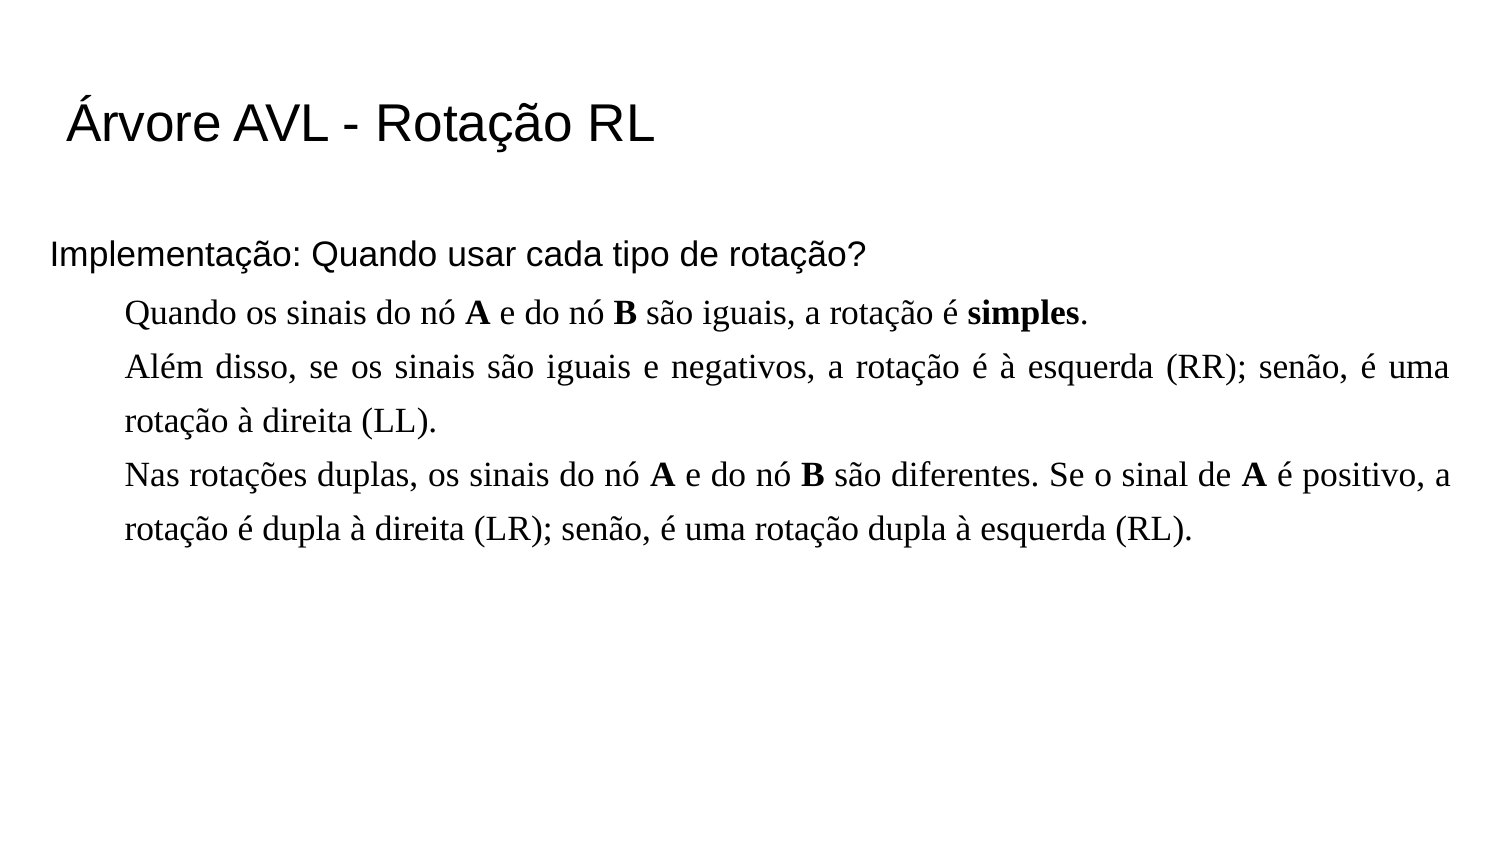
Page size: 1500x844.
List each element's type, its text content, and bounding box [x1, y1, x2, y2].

title Árvore AVL - Rotação RL [51, 72, 1449, 167]
text_box Implementação: Quando usar cada tipo de rotação? Quando os sinais do nó A e do nó B são iguais, a rotação é simples. Além disso, se os sinais são iguais e negativos, a rotação é à esquerda (RR); senão, é uma rotação à direita (LL). Nas rotações duplas, os sinais do nó A e do nó B são diferentes. Se o sinal de A é positivo, a rotação é dupla à direita (LR); senão, é uma rotação dupla à esquerda (RL). [34, 204, 1466, 598]
